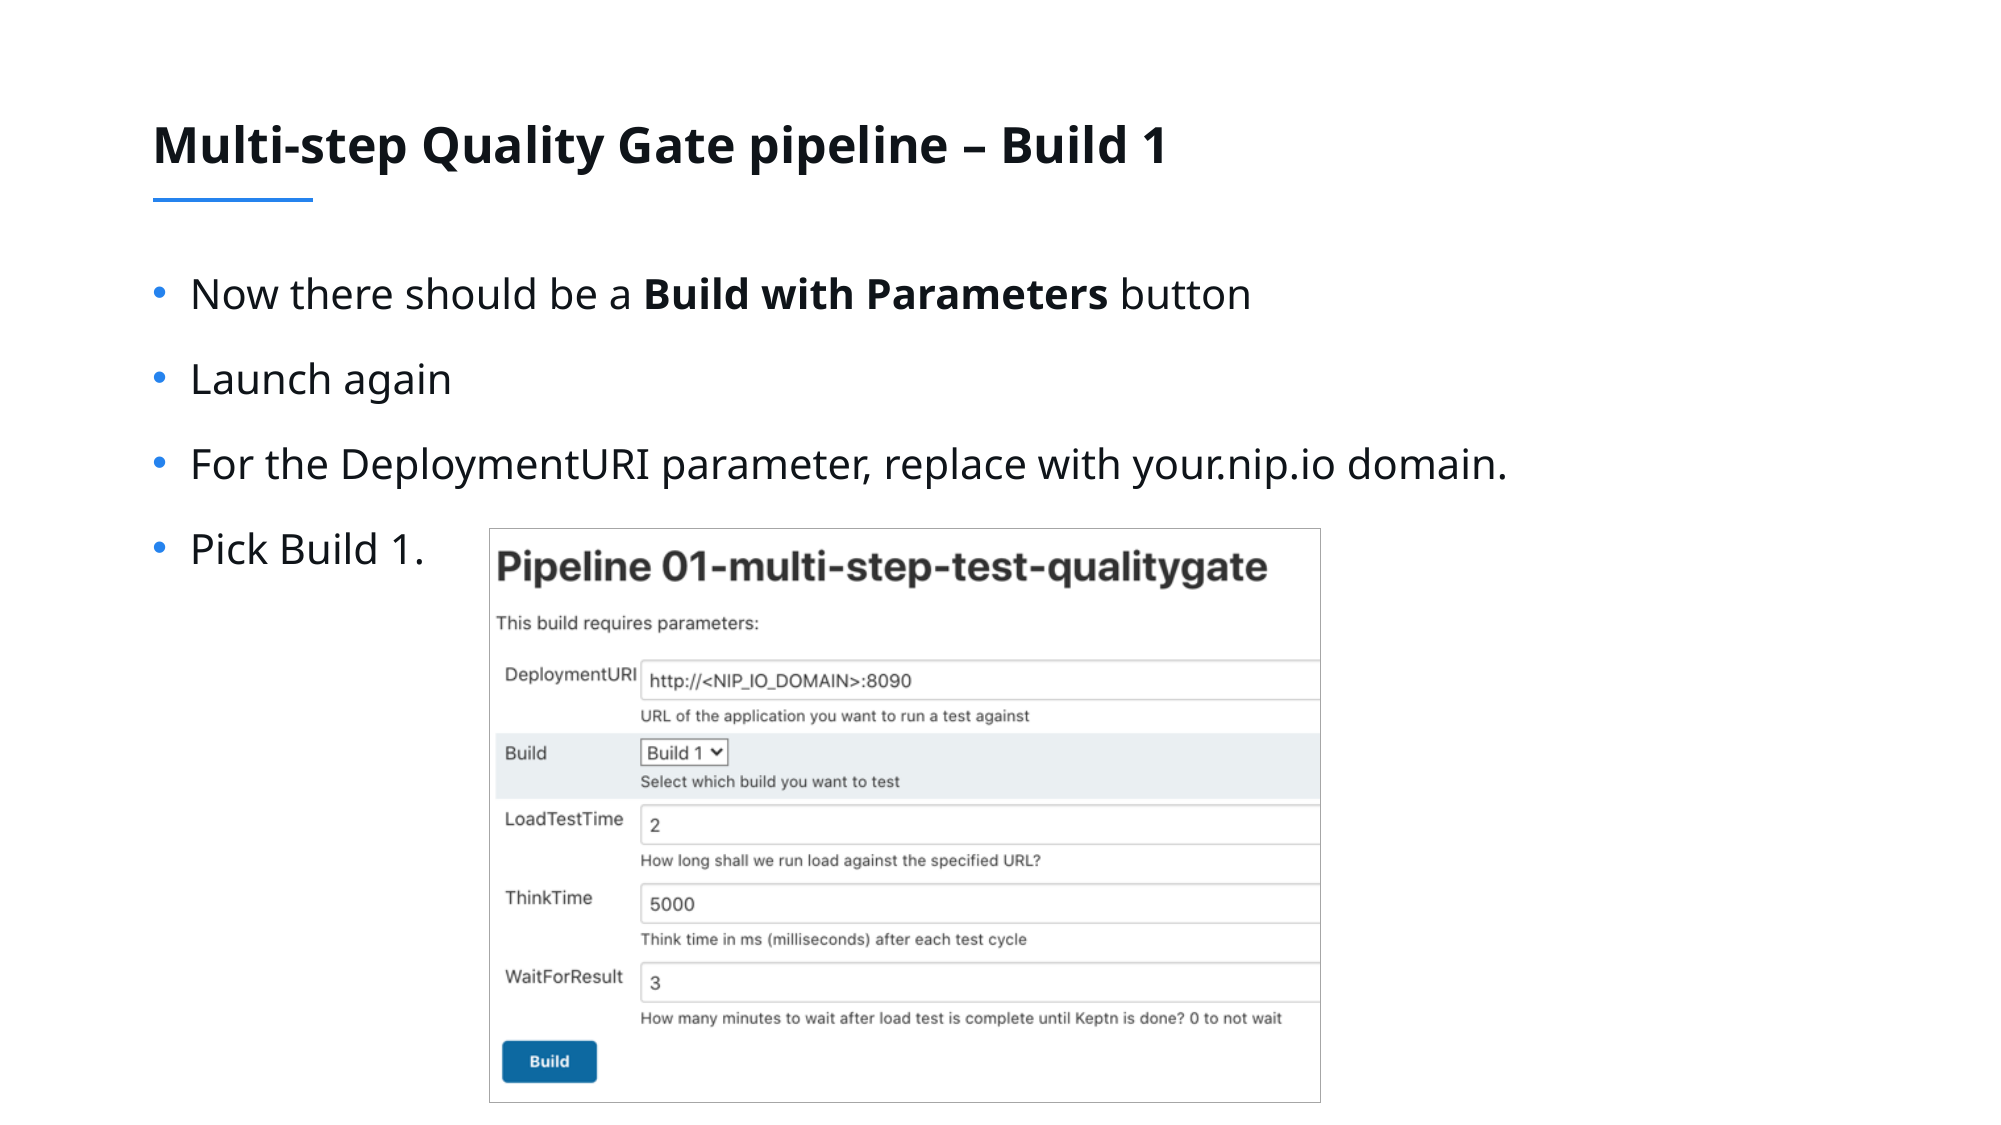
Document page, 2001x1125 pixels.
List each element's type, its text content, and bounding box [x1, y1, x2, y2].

title Multi-step Quality Gate pipeline – Build 1 [137, 59, 1863, 181]
picture [489, 528, 1321, 1103]
text_box Now there should be a Build with Parameters button Launch again For the DeploymentURI parameter, replace with your.nip.io domain. Pick Build 1. [137, 249, 1825, 1014]
